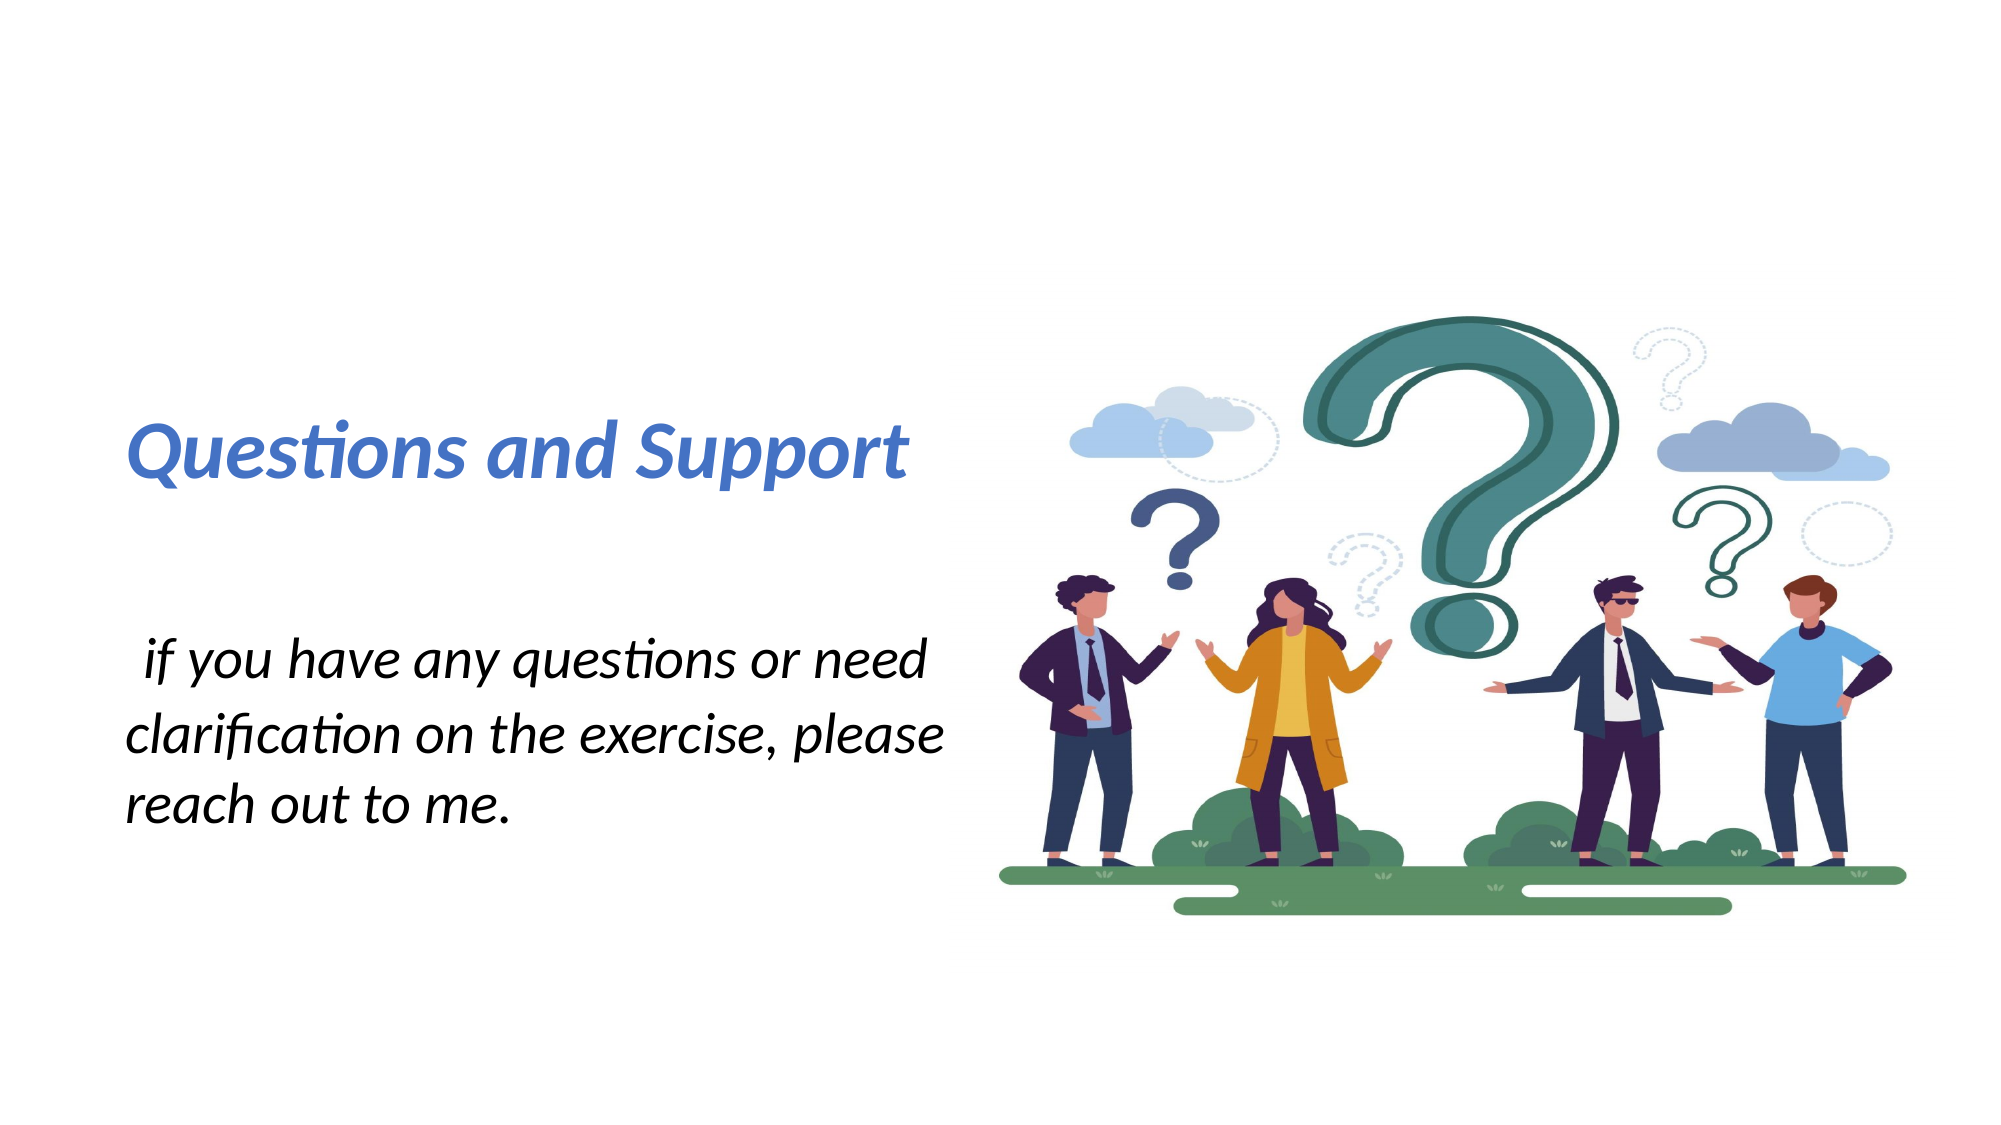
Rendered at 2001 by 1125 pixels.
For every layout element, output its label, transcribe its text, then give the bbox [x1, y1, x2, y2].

text_box Questions and Support if you have any questions or need clarification on the exercise, please reach out to me. [110, 388, 949, 843]
picture [949, 257, 1956, 973]
